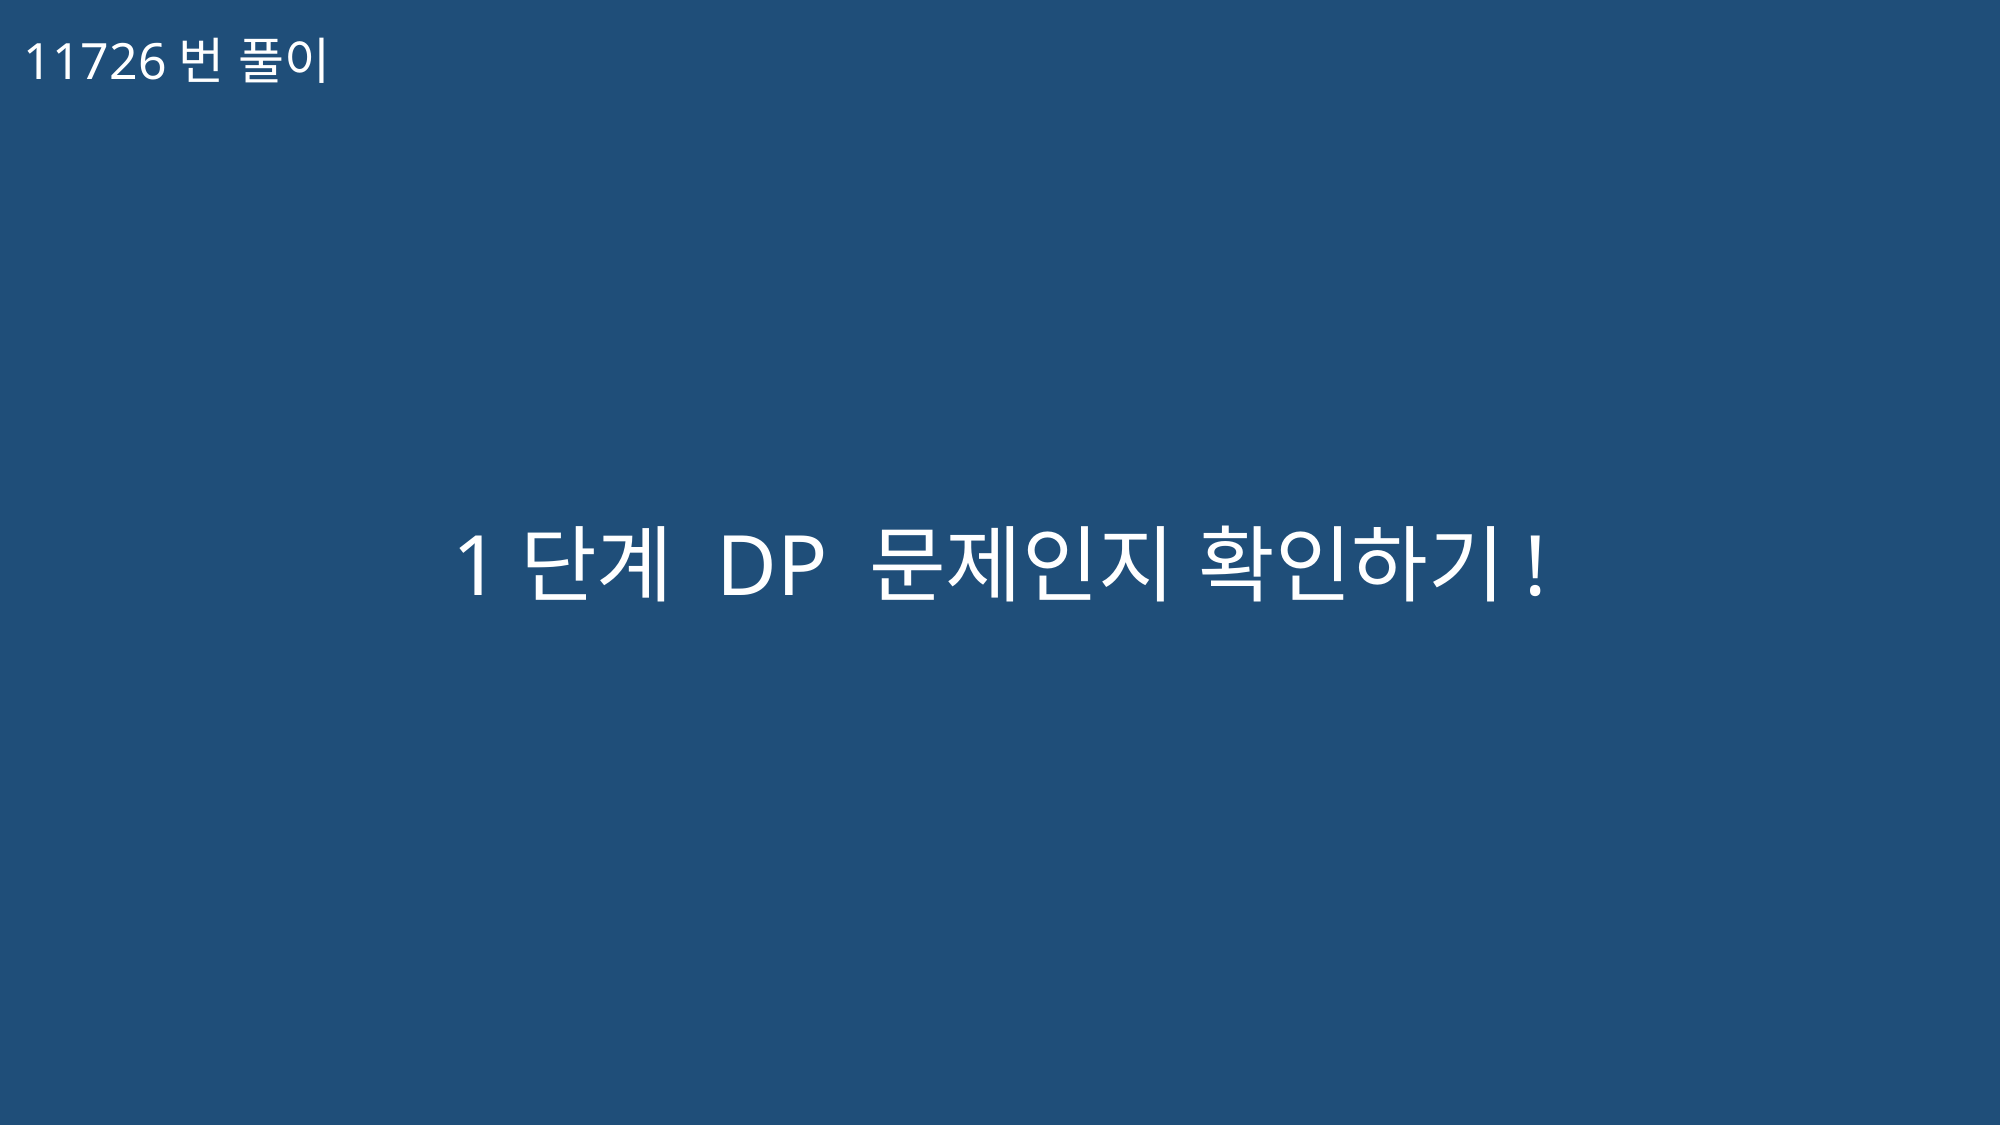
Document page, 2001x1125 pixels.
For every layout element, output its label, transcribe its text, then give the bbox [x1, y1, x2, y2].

text_box 11726번 풀이 [9, 21, 346, 97]
text_box 1단계 DP 문제인지 확인하기! [438, 504, 1562, 620]
